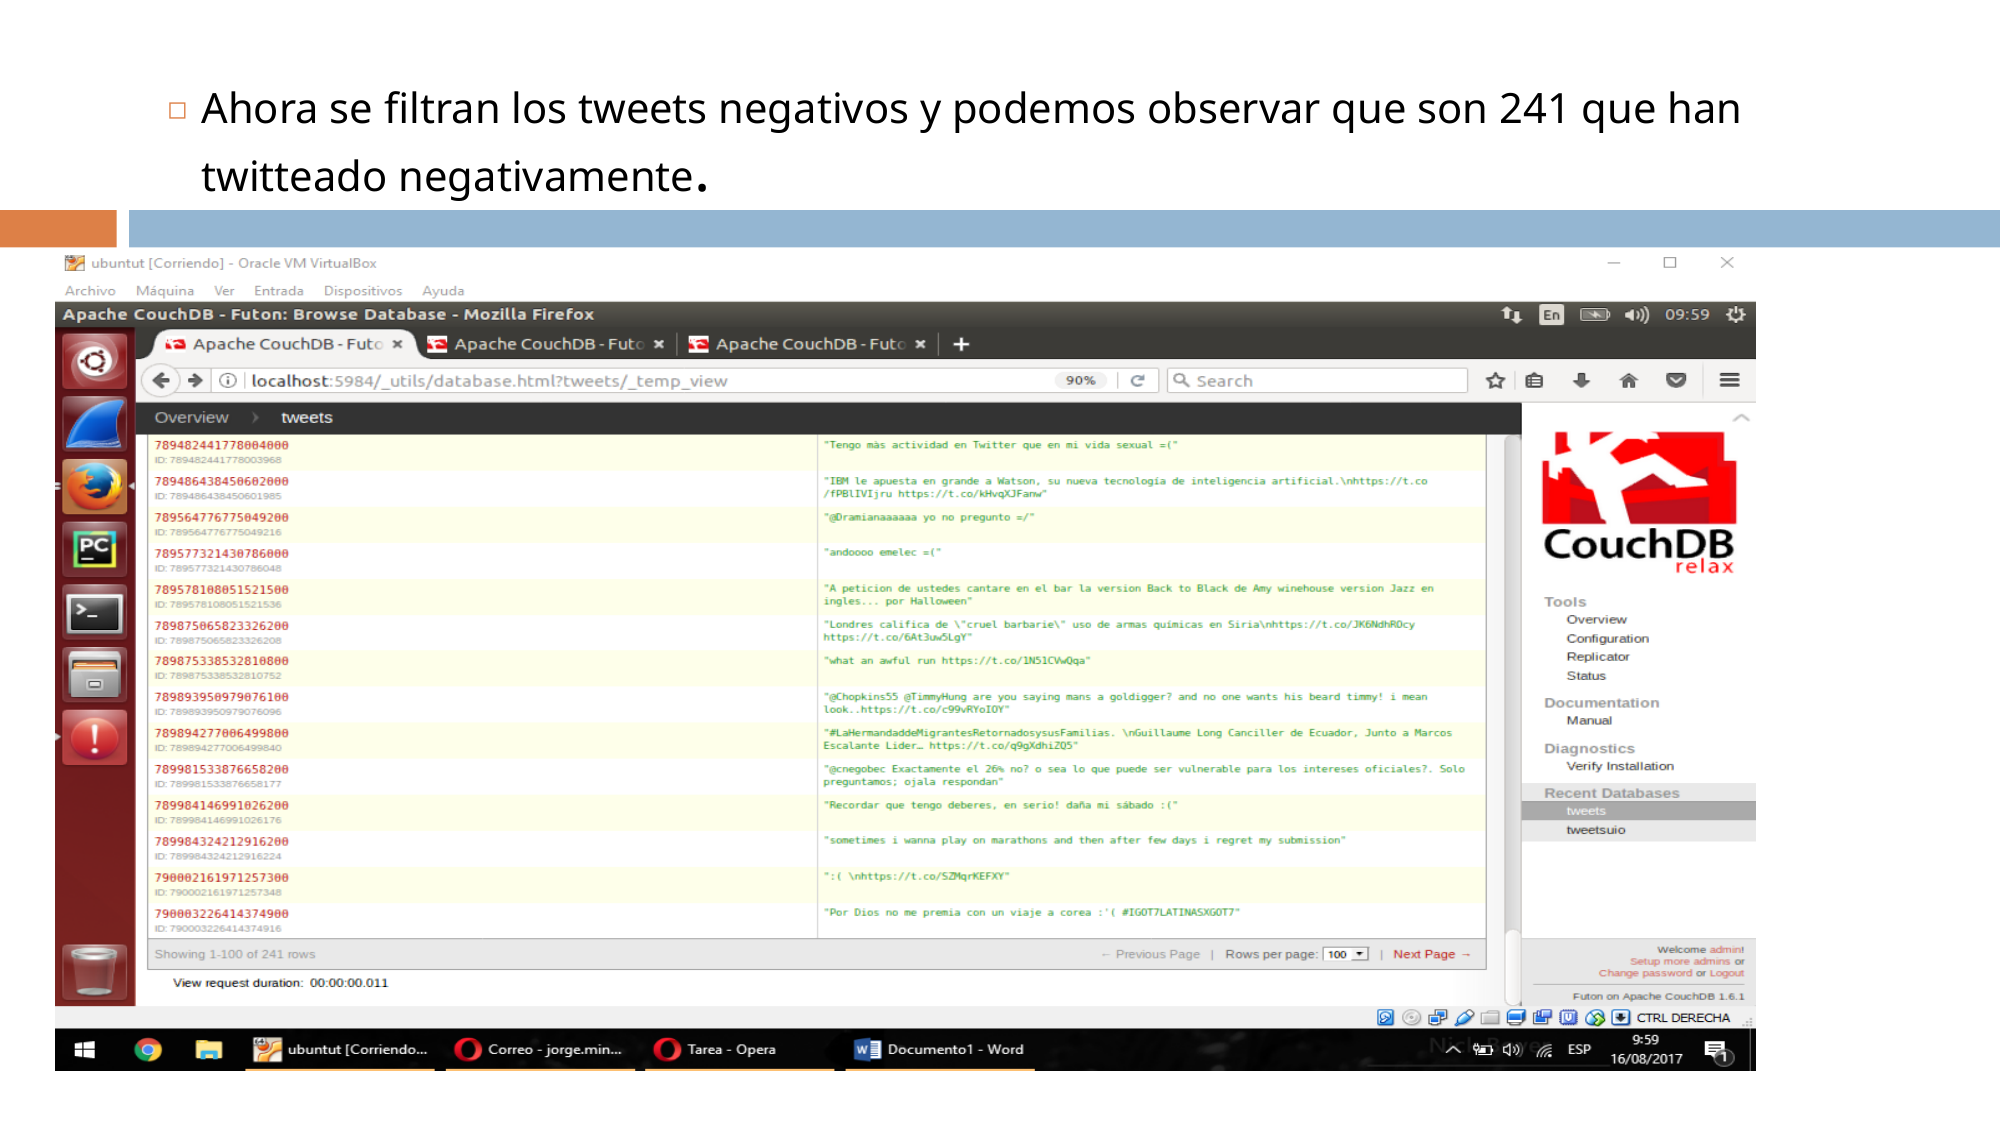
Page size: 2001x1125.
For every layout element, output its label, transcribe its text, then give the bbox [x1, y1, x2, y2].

list Ahora se filtran los tweets negativos y podemos observar que son 241 que han twitteado negativamente. [133, 66, 1918, 1000]
picture [54, 255, 1757, 1071]
